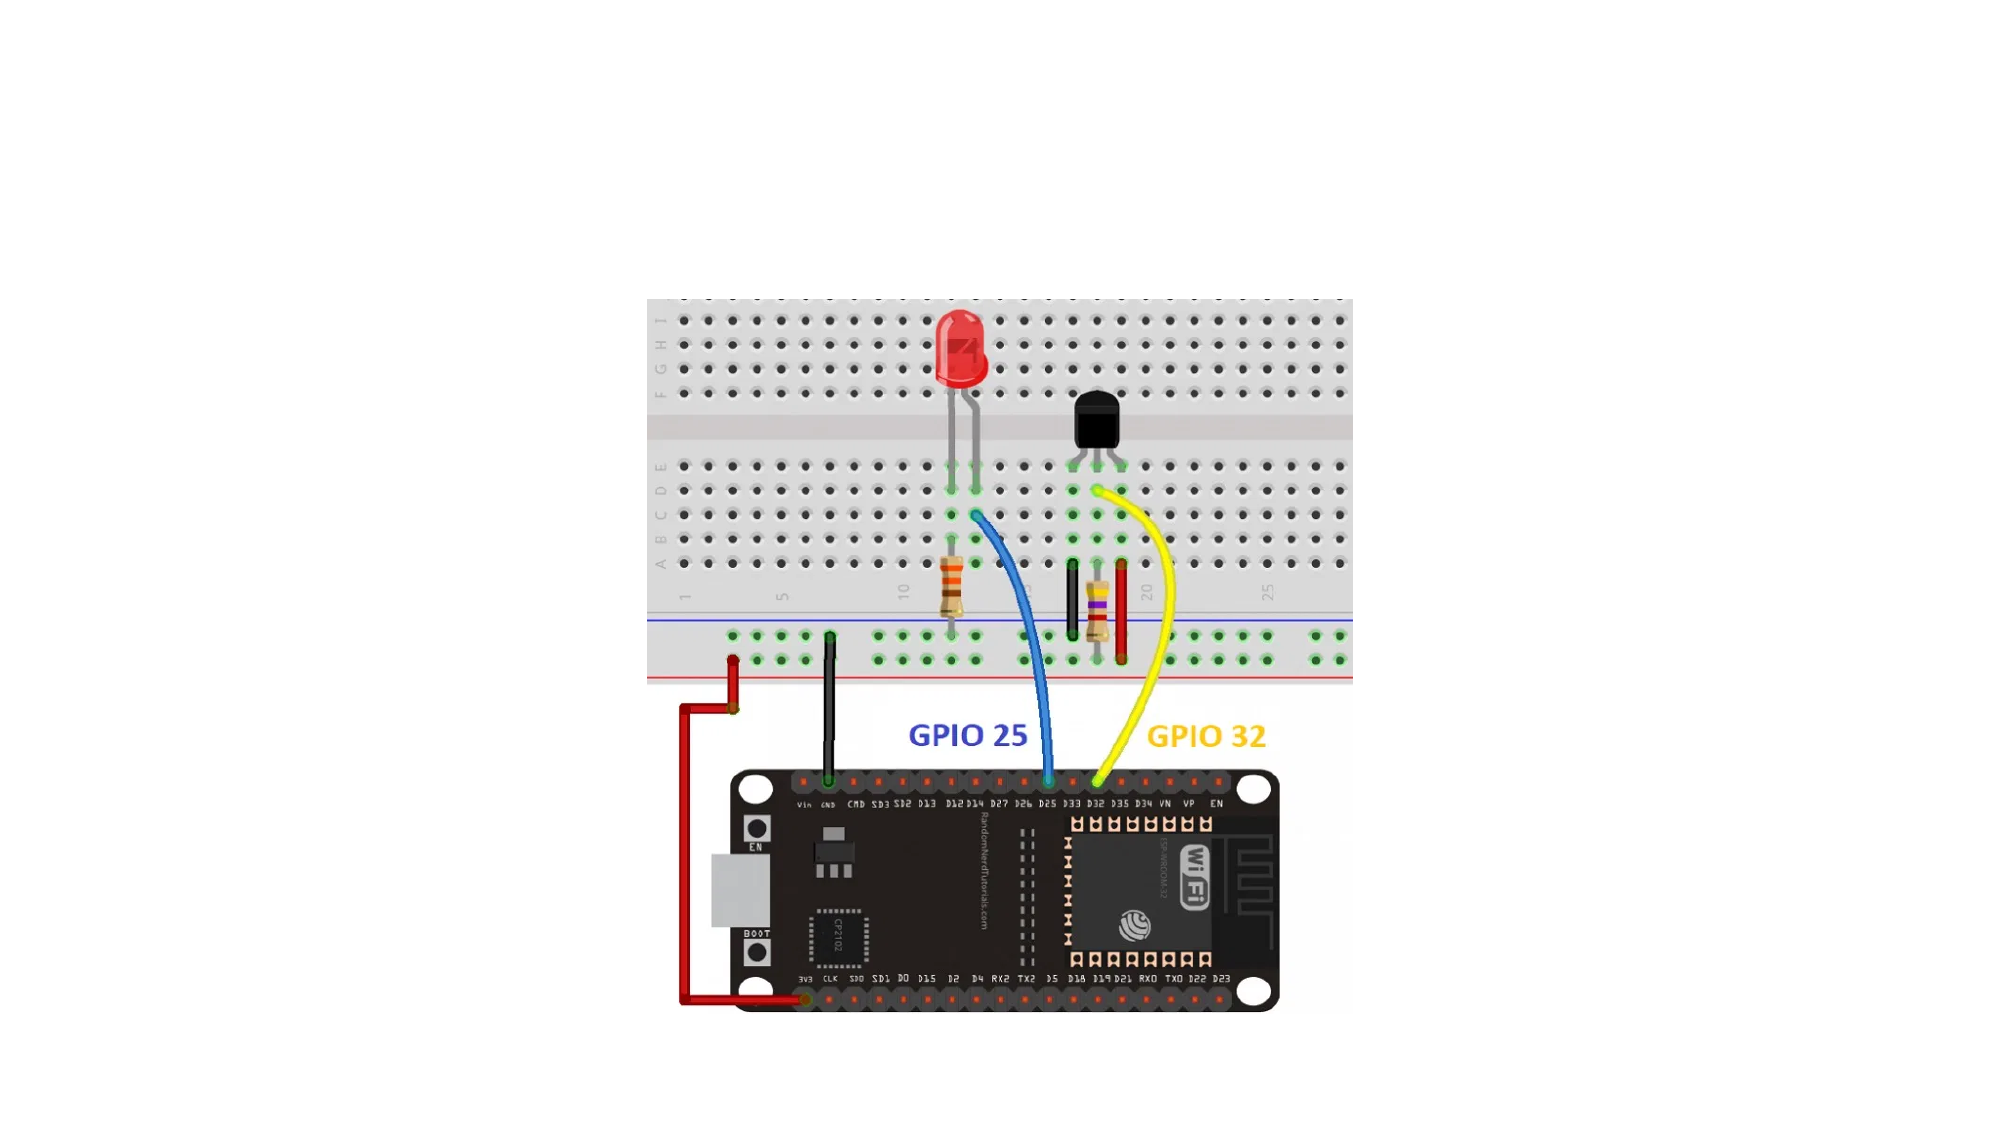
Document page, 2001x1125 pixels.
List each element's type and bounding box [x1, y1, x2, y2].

list [647, 299, 1353, 1014]
